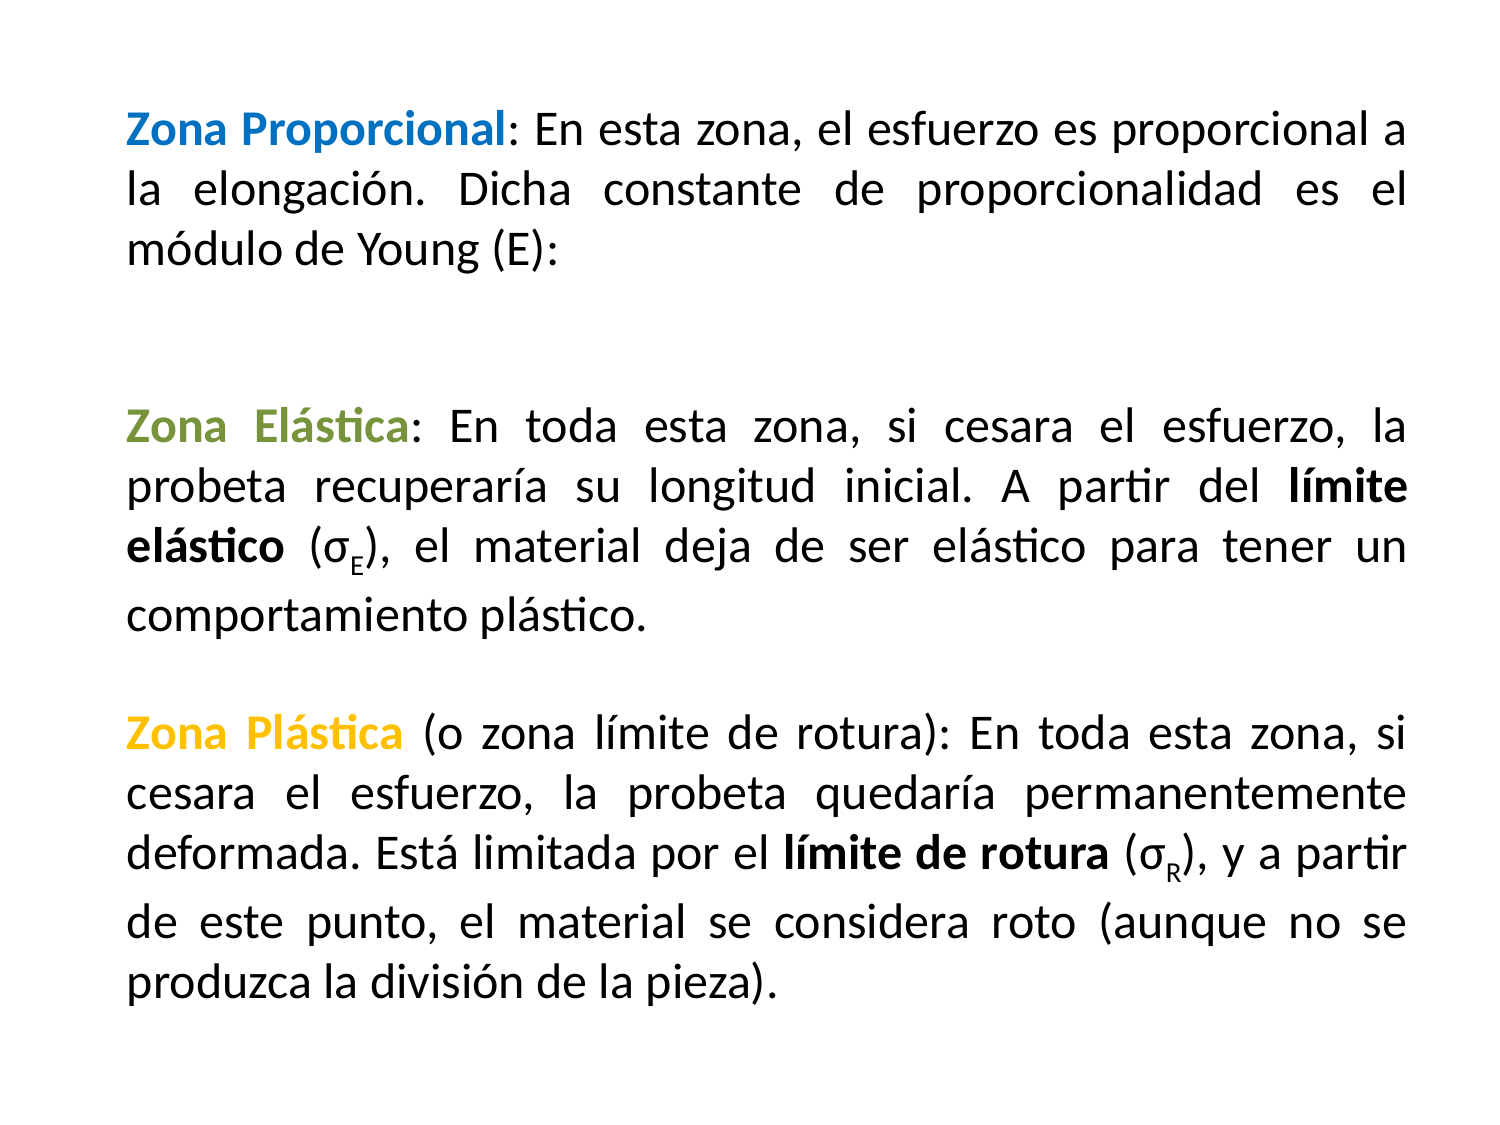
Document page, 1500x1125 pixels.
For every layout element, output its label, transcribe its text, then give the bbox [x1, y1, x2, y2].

text_box Zona Elástica: En toda esta zona, si cesara el esfuerzo, la probeta recuperaría su longitud inicial. A partir del límite elástico (σE), el material deja de ser elástico para tener un comportamiento plástico. [112, 385, 1424, 649]
text_box Zona Plástica (o zona límite de rotura): En toda esta zona, si cesara el esfuerzo, la probeta quedaría permanentemente deformada. Está limitada por el límite de rotura (σR), y a partir de este punto, el material se considera roto (aunque no se produzca la división de la pieza). [112, 692, 1424, 1016]
